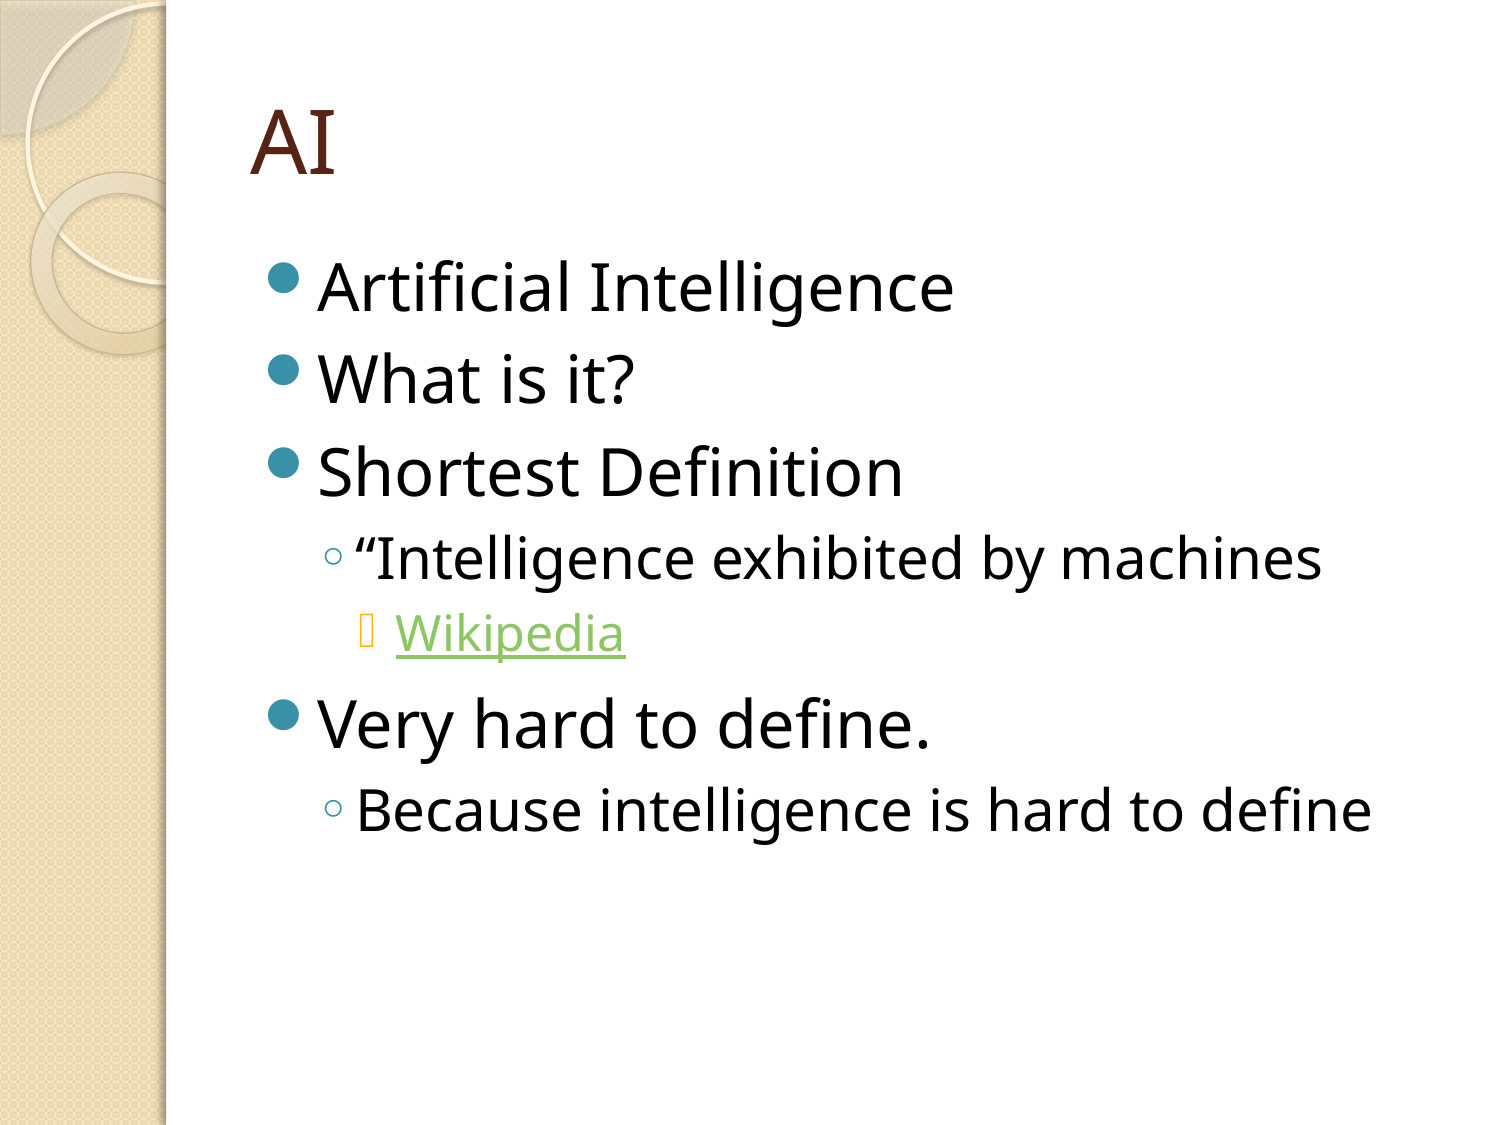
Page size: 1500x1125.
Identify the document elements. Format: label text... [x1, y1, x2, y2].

title AI [235, 45, 1466, 233]
list Artificial Intelligence What is it? Shortest Definition “Intelligence exhibited by machines Wikipedia Very hard to define. Because intelligence is hard to define [235, 237, 1466, 1025]
